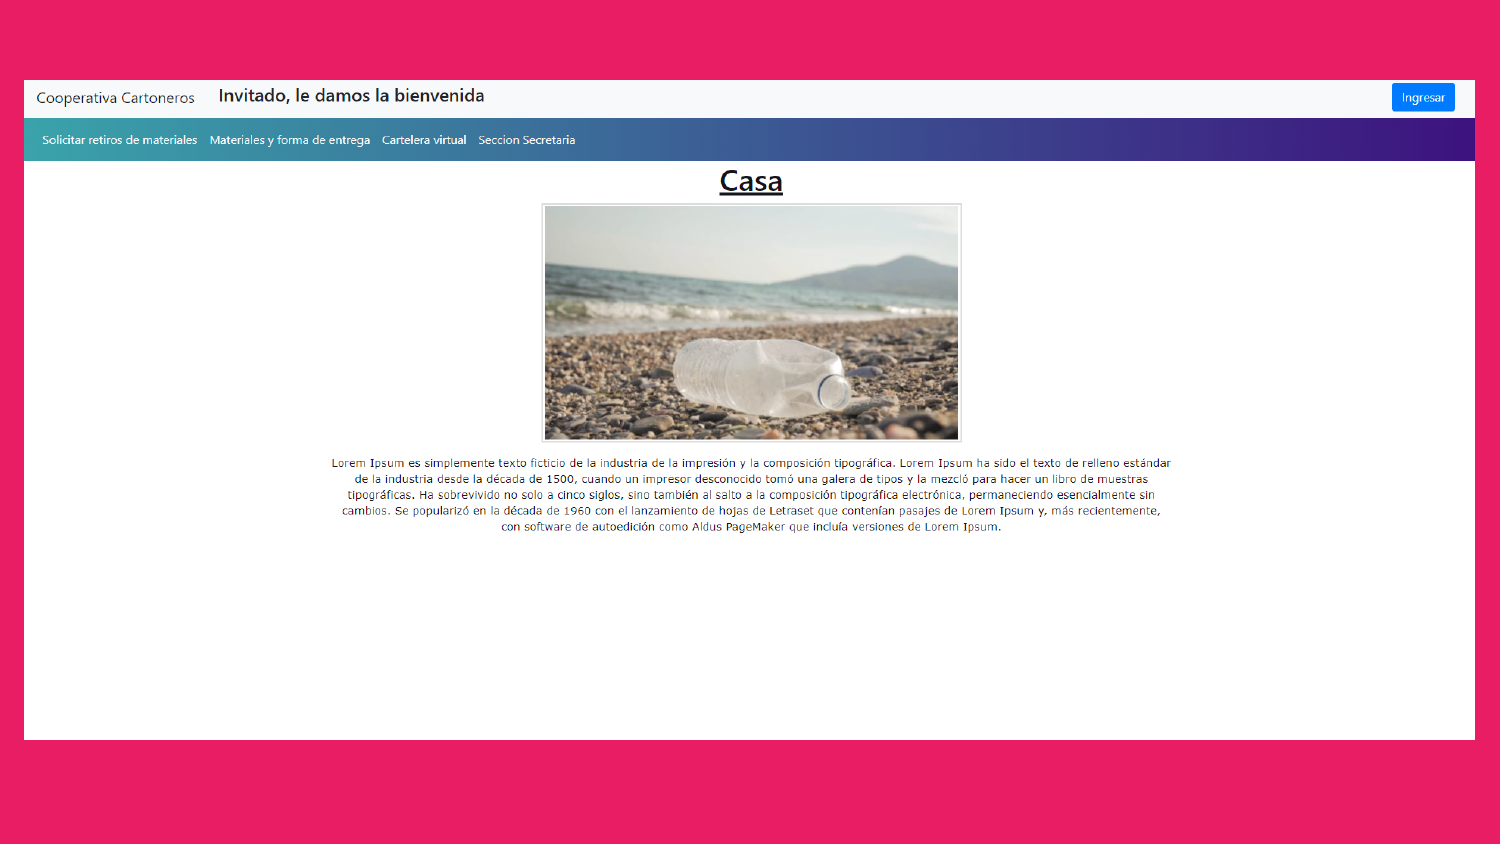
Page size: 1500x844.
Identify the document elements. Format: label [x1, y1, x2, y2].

picture [24, 80, 1476, 740]
